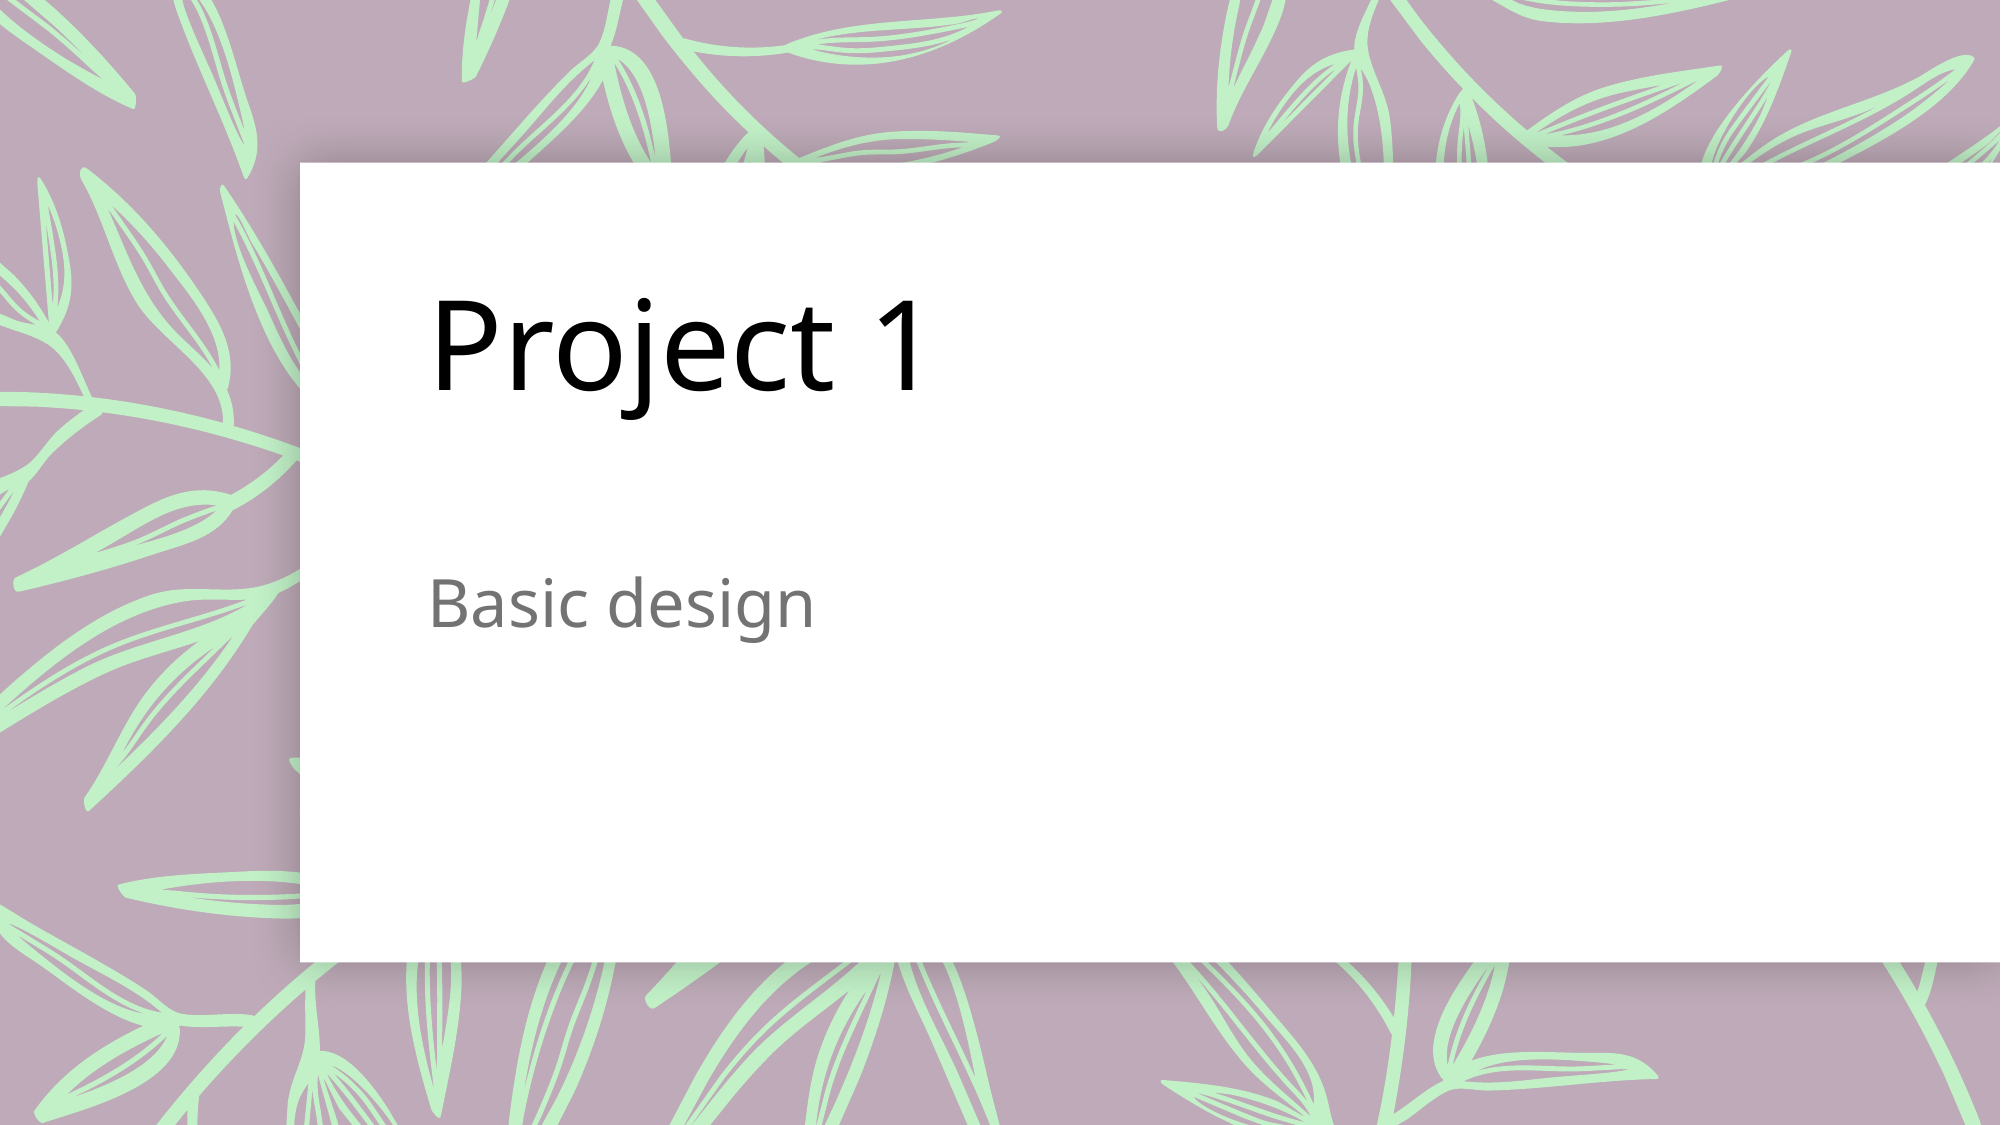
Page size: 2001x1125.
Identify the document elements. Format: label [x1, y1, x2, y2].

text_box [0, 0, 2000, 1125]
